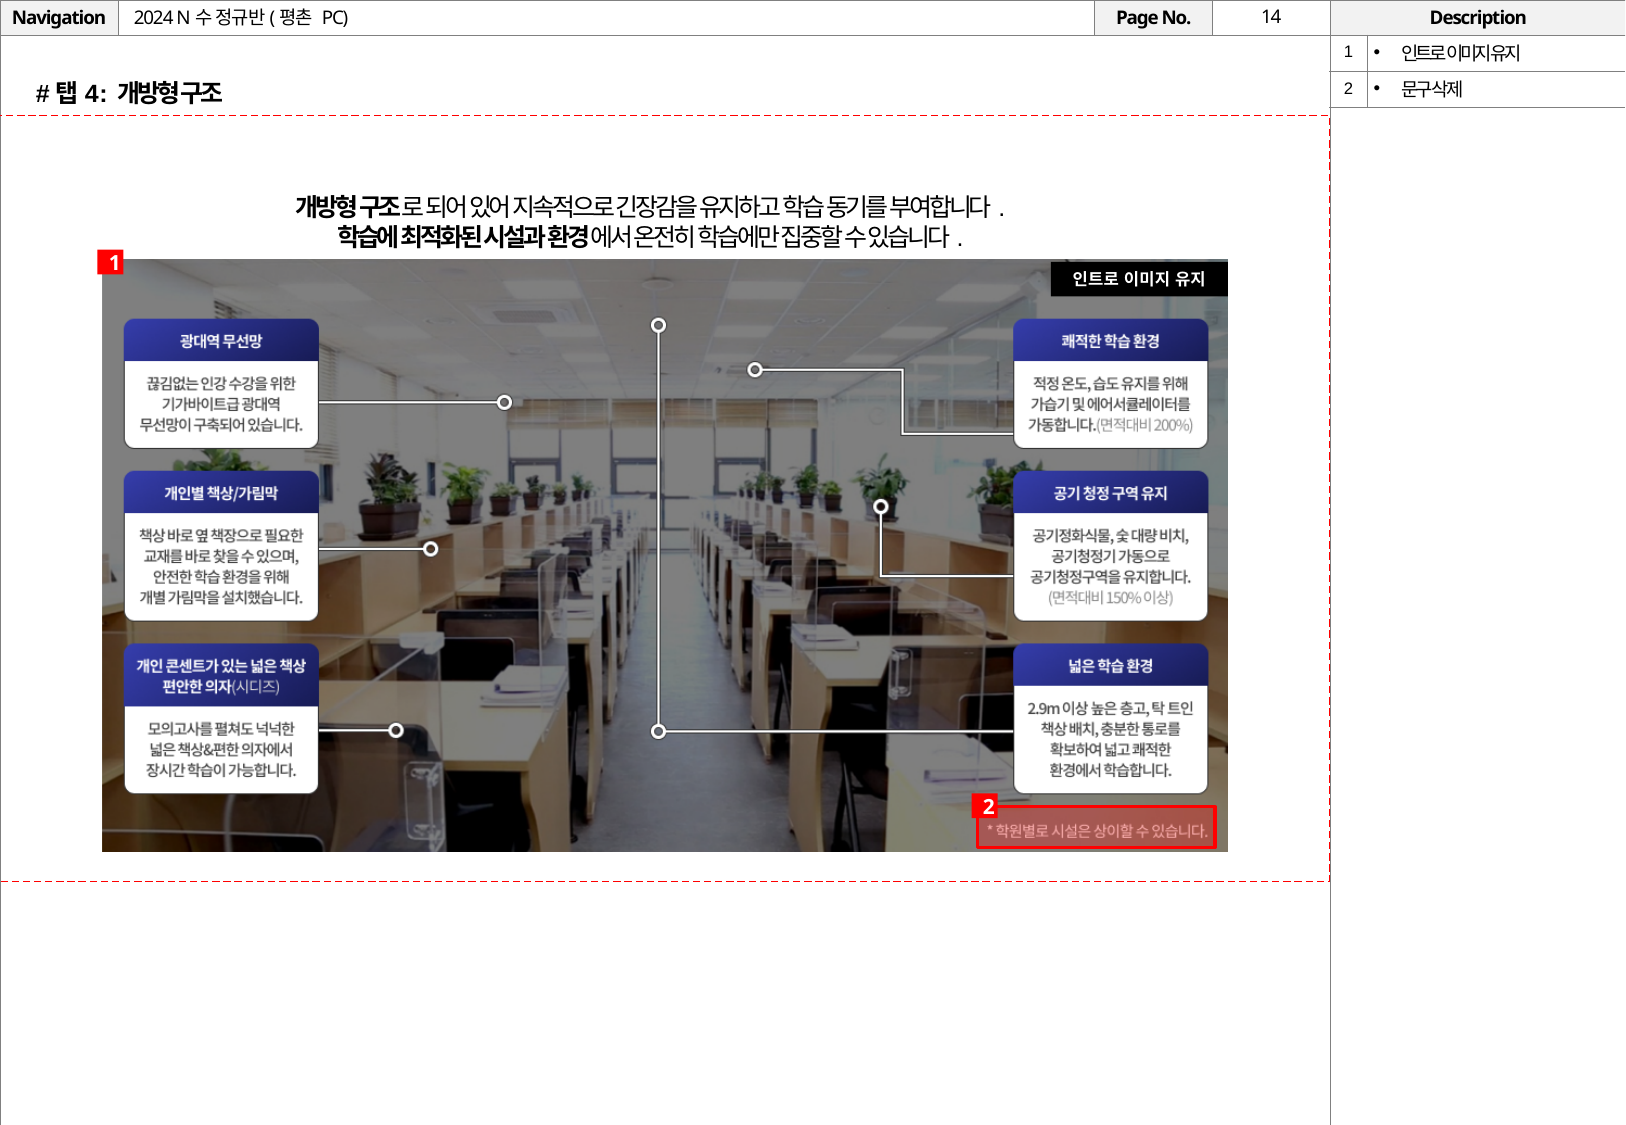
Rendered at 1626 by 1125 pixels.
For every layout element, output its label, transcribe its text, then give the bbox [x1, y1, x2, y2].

table_header 1 [1329, 36, 1367, 71]
text_box [0, 115, 1330, 882]
title 2024 N수 정규반(평촌 PC) [118, 0, 1097, 35]
table_cell 문구 삭제 [1368, 72, 1625, 107]
text_box #탭4 : 개방형 구조 [21, 70, 459, 115]
table_cell 2 [1329, 72, 1367, 107]
picture [101, 259, 1229, 852]
table_header 인트로 이미지 유지 [1368, 36, 1625, 71]
text_box 1 [95, 247, 126, 277]
